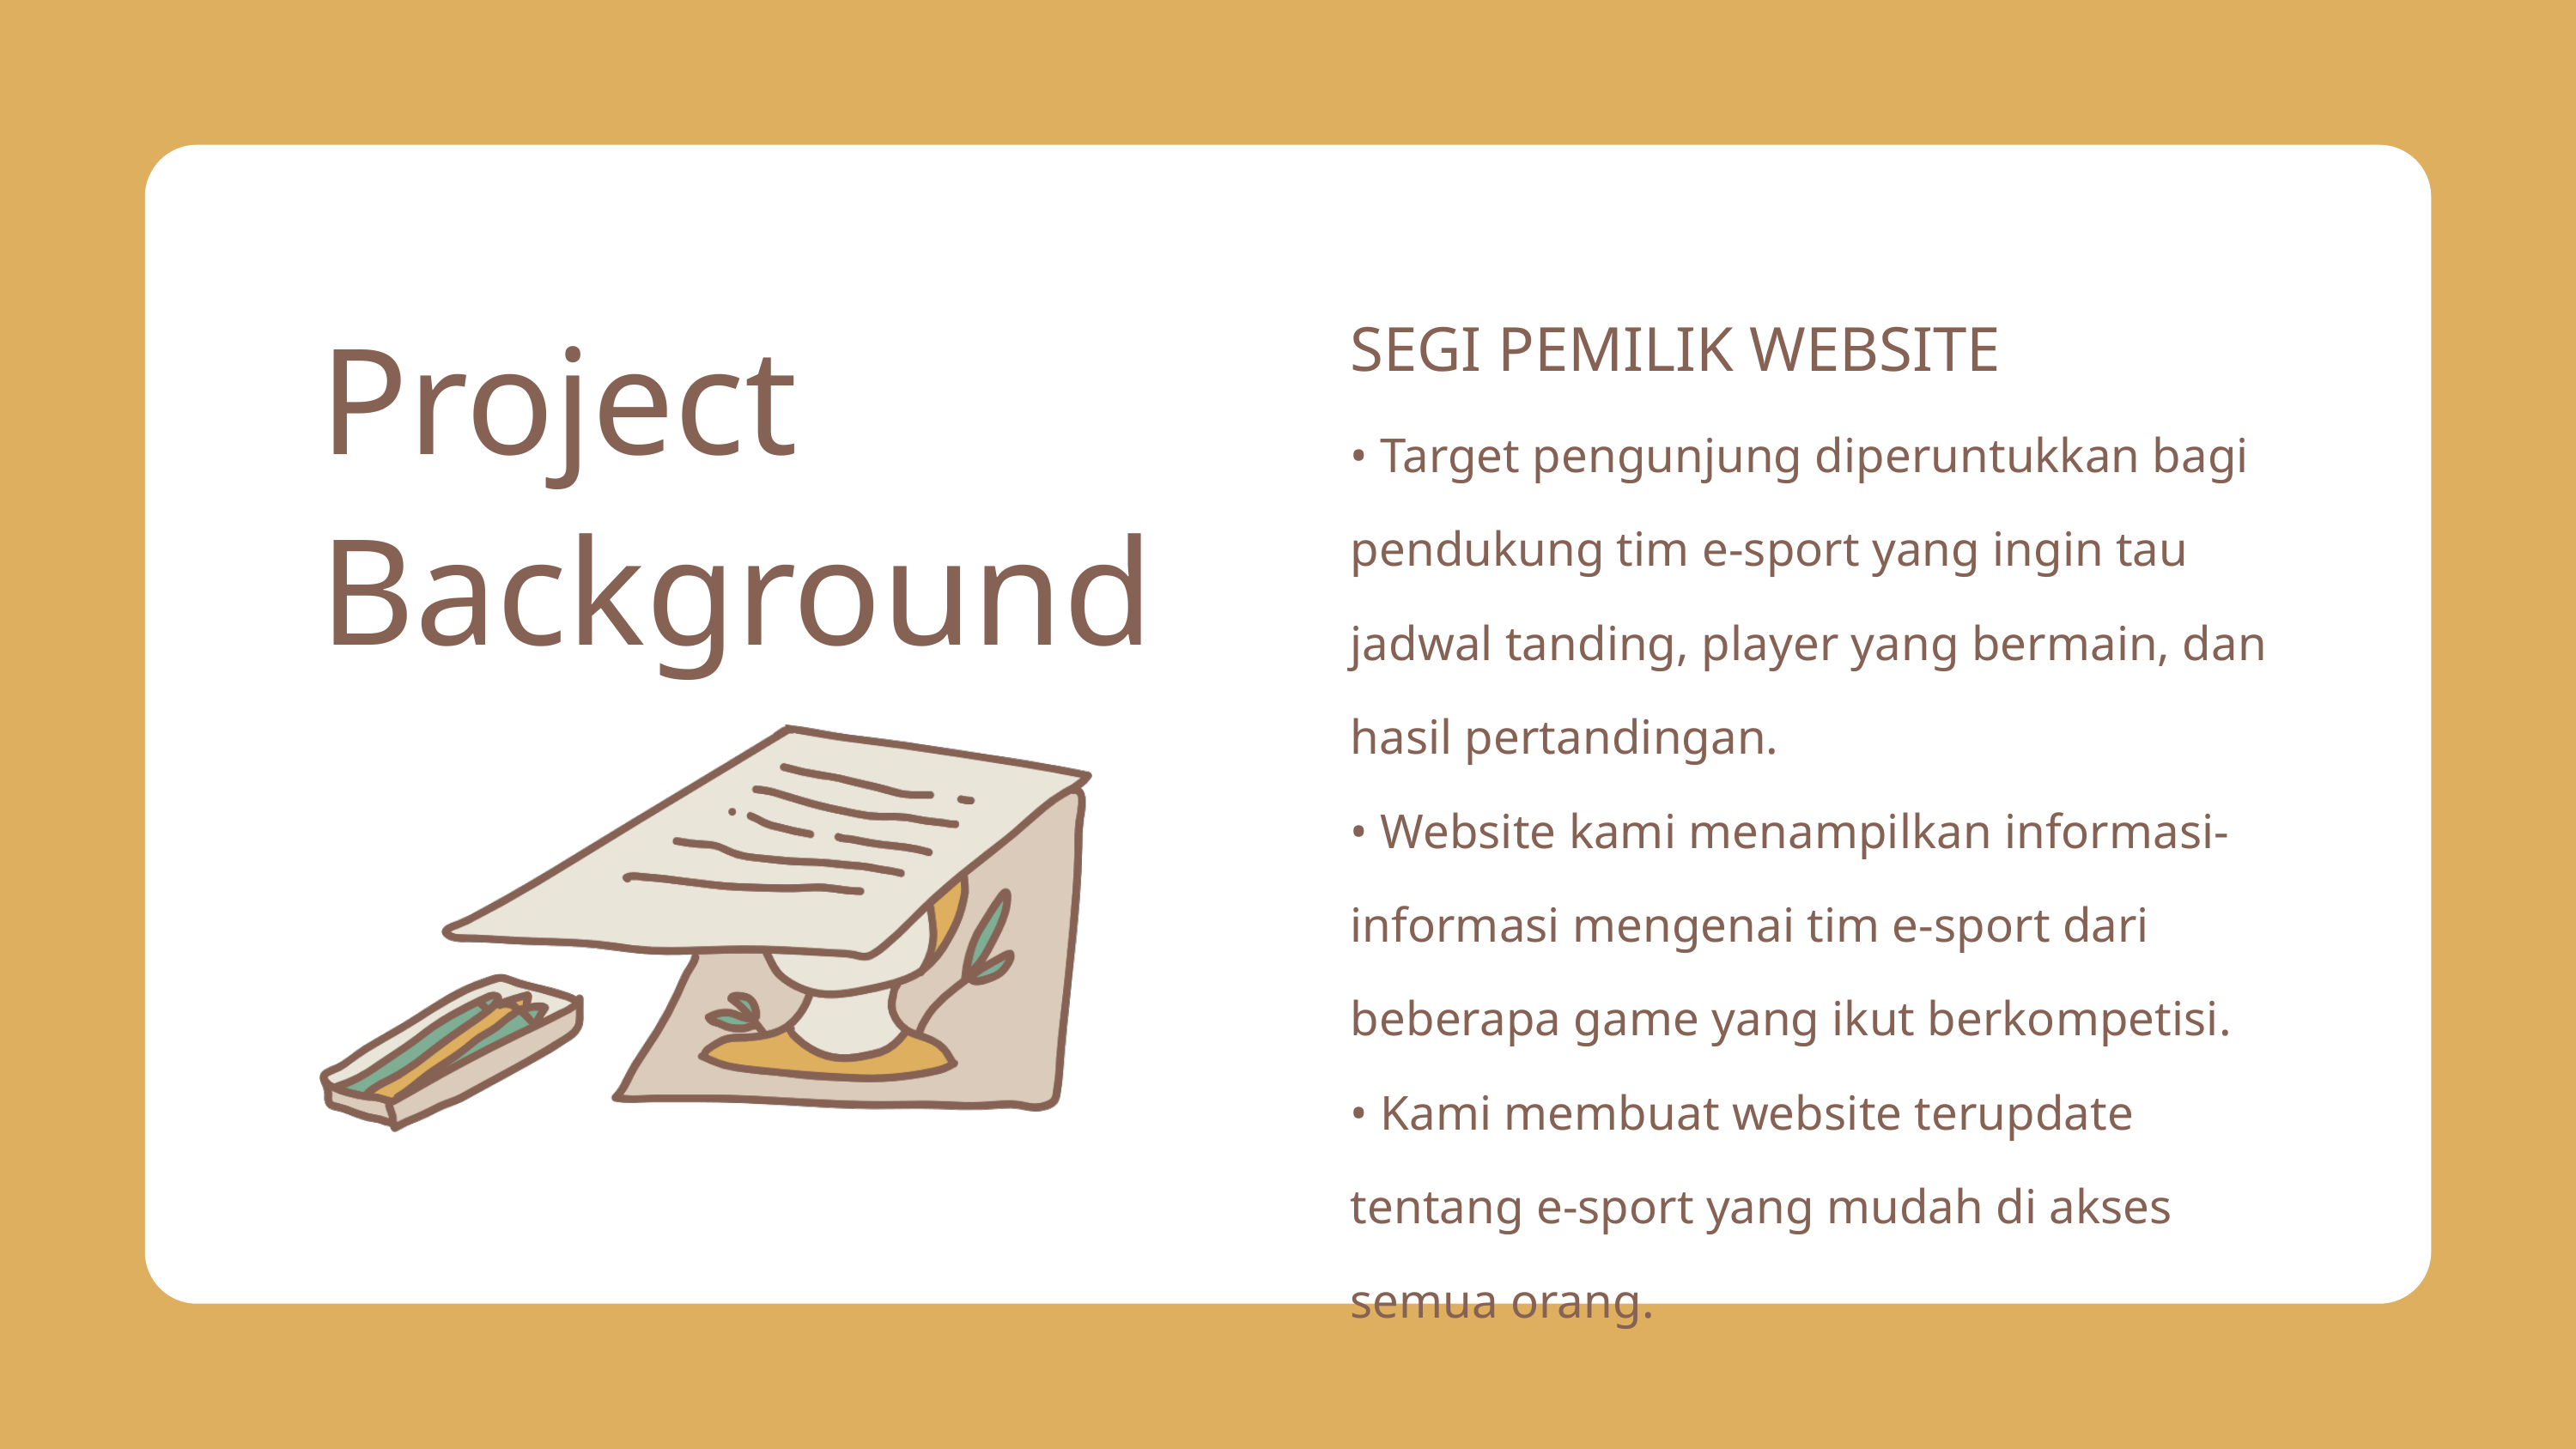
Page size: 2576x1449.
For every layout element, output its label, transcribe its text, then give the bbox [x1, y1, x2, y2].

picture [319, 724, 1092, 1133]
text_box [144, 144, 2432, 1304]
text_box • Target pengunjung diperuntukkan bagi pendukung tim e-sport yang ingin tau jadwal tanding, player yang bermain, dan hasil pertandingan. • Website kami menampilkan informasi-informasi mengenai tim e-sport dari beberapa game yang ikut berkompetisi. • Kami membuat website terupdate tentang e-sport yang mudah di akses semua orang. [1350, 1311, 2299, 1328]
